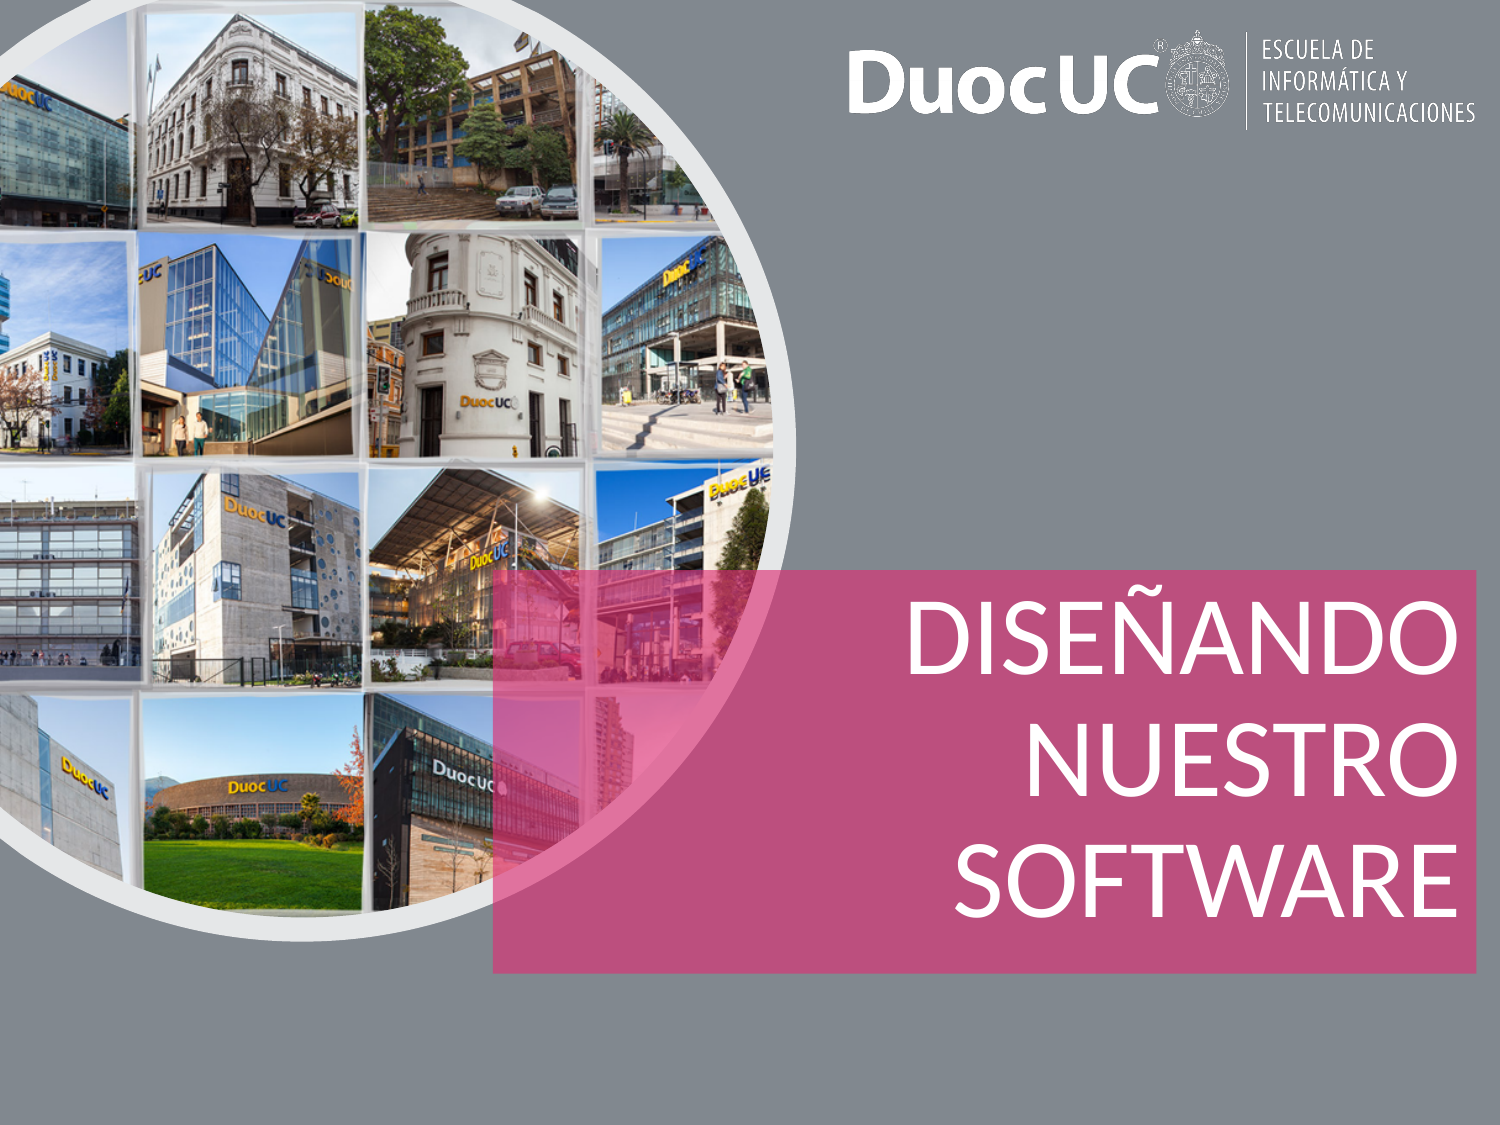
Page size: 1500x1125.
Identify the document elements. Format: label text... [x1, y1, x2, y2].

title DISEÑANDO NUESTRO SOFTWARE [492, 570, 1477, 974]
picture [849, 30, 1475, 130]
picture [0, 0, 774, 918]
